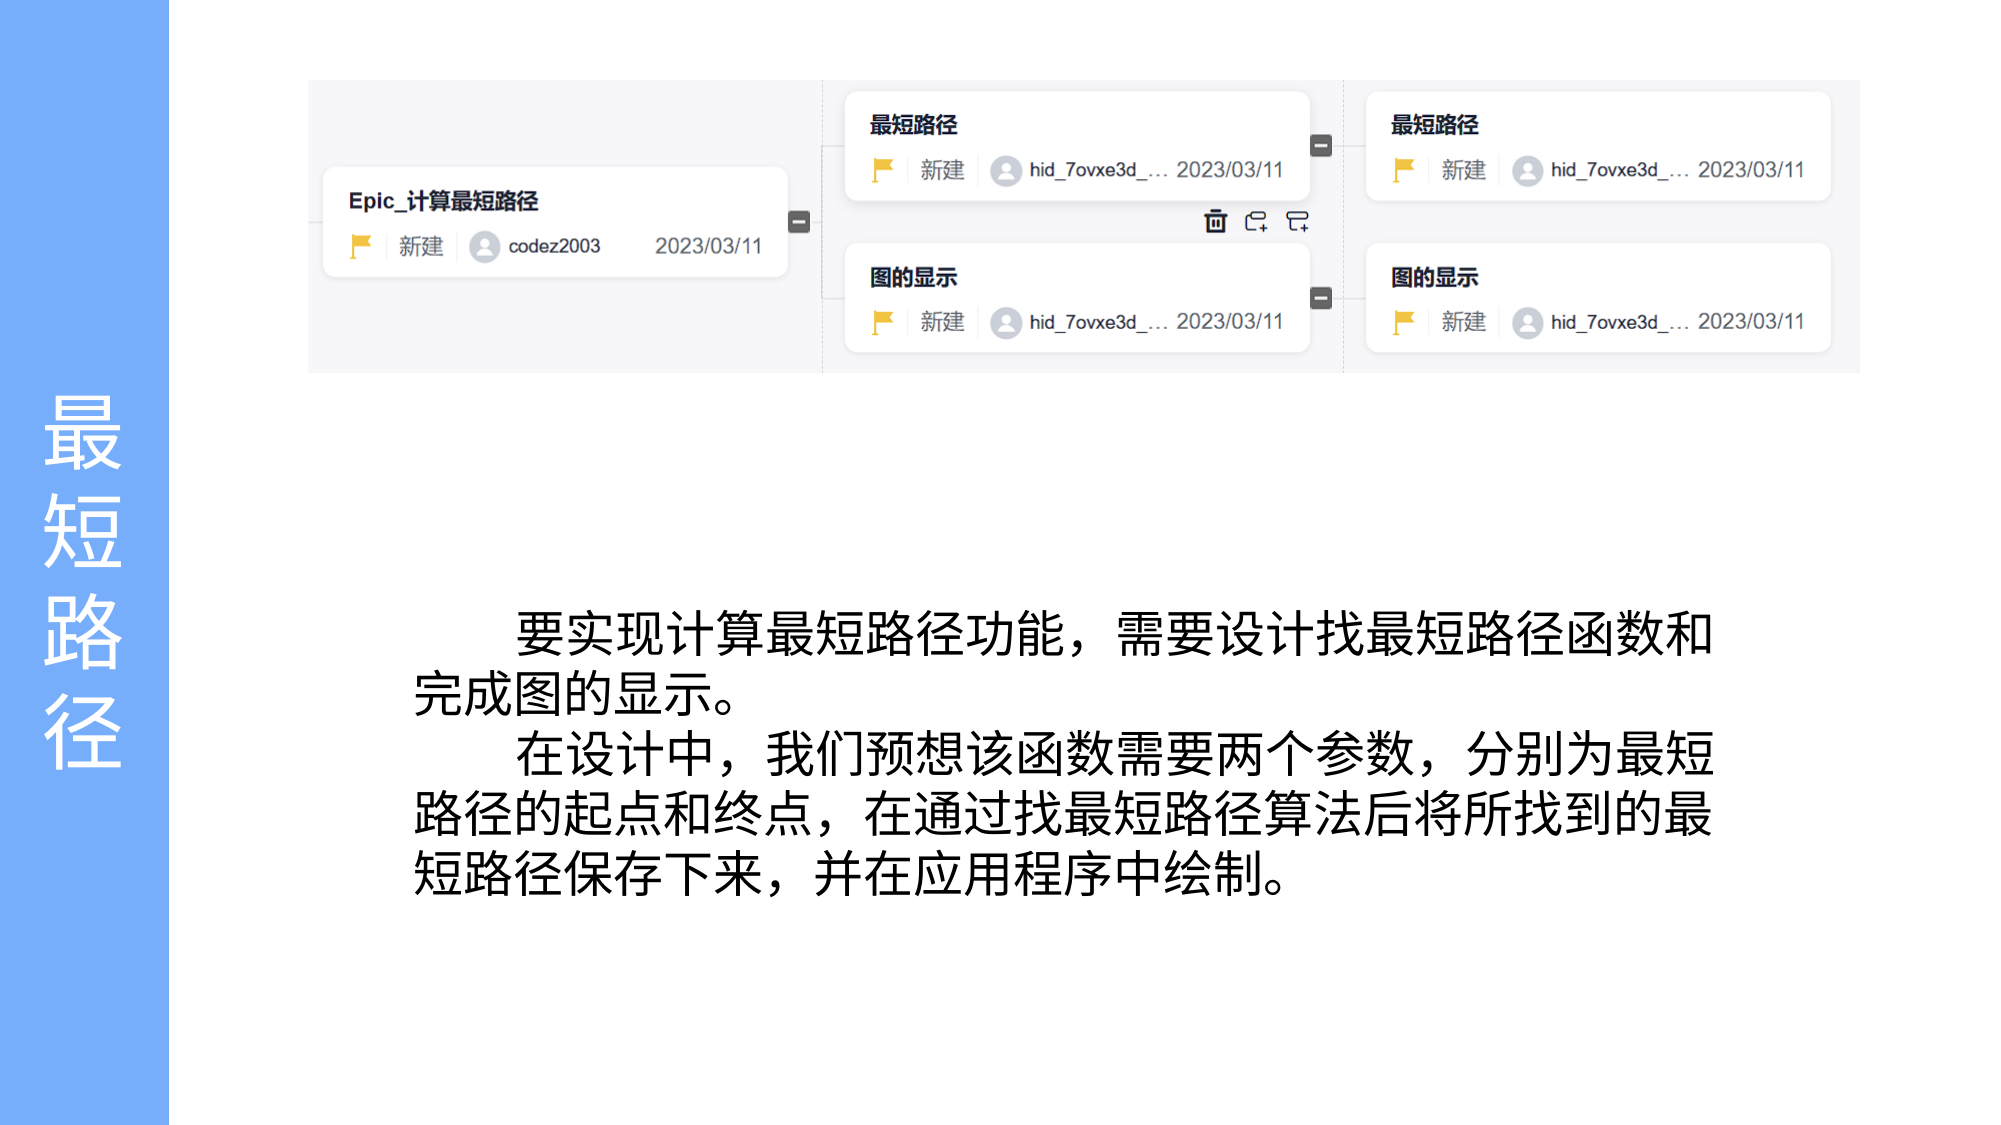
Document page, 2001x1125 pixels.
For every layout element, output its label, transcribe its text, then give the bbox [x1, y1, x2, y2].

text_box 要实现计算最短路径功能，需要设计找最短路径函数和完成图的显示。 在设计中，我们预想该函数需要两个参数，分别为最短路径的起点和终点，在通过找最短路径算法后将所找到的最短路径保存下来，并在应用程序中绘制。 [398, 594, 1771, 910]
text_box 最短路径 [27, 372, 140, 788]
text_box [0, 0, 167, 1125]
picture [308, 80, 1860, 373]
